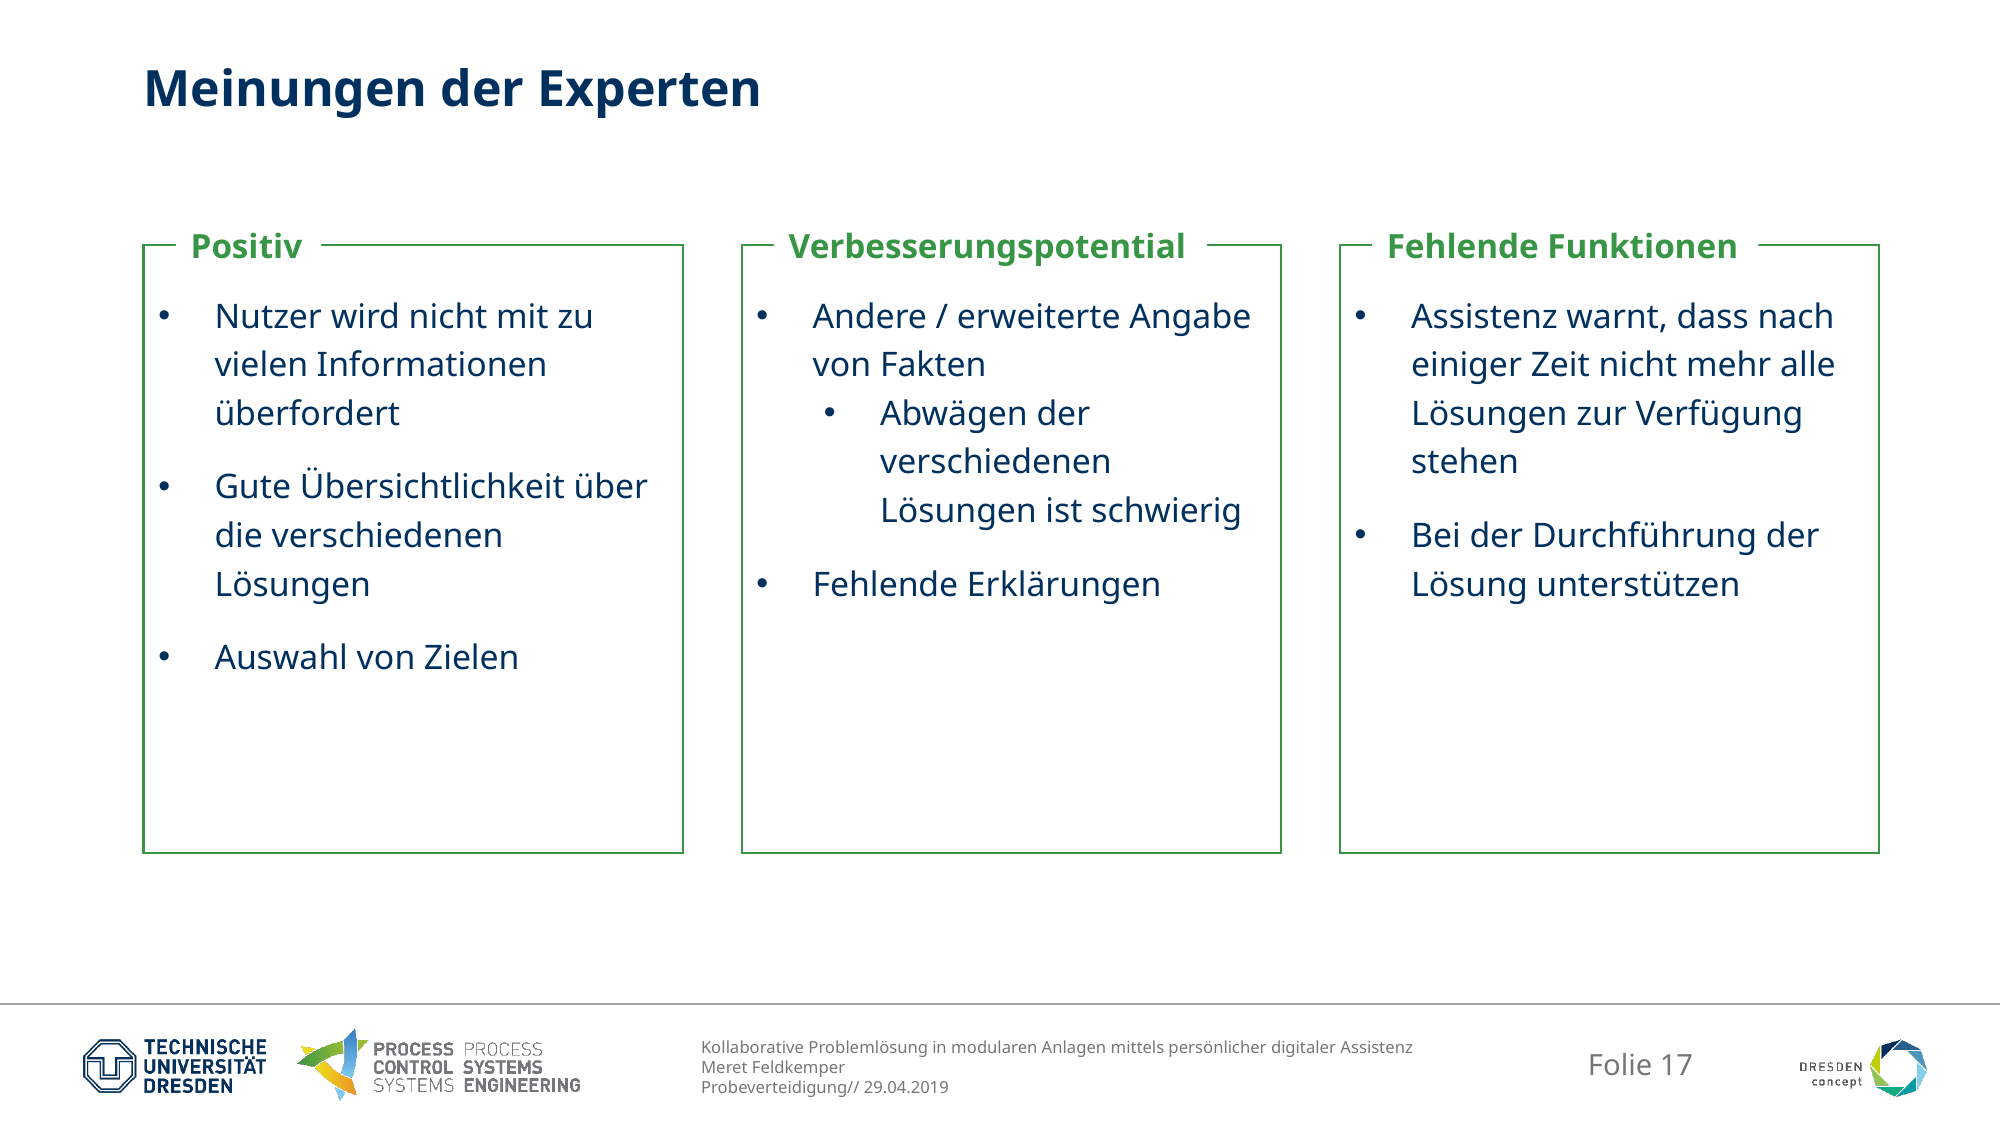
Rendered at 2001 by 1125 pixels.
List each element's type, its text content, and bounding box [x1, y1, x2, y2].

title Meinungen der Experten [143, 56, 1880, 169]
picture [1800, 1039, 1927, 1097]
picture [297, 1028, 580, 1101]
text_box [741, 217, 1281, 854]
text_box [143, 217, 683, 854]
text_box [1339, 217, 1880, 854]
picture [83, 1039, 266, 1093]
